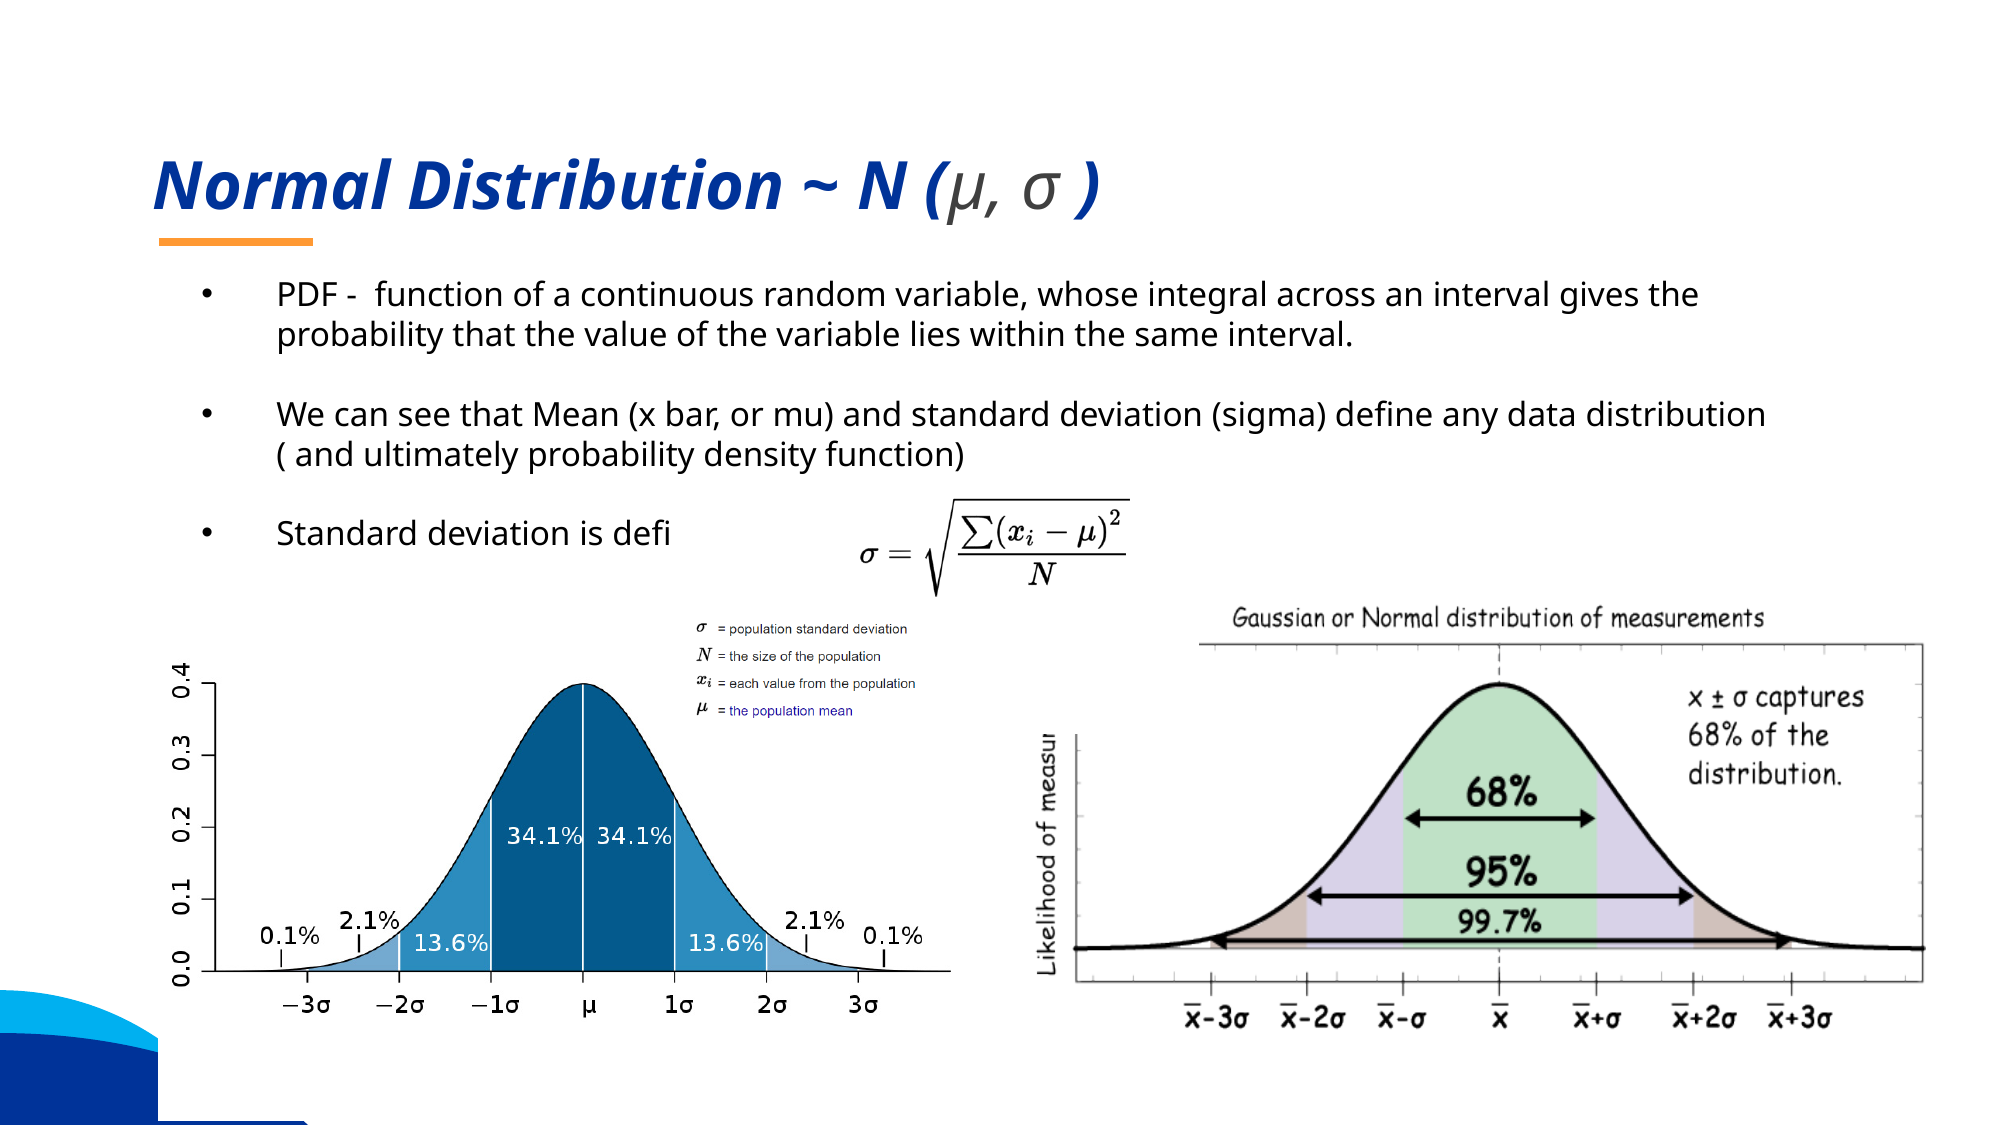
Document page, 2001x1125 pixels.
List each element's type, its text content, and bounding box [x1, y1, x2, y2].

picture [158, 474, 1926, 1121]
text_box PDF - function of a continuous random variable, whose integral across an interval gives the probability that the value of the variable lies within the same interval. We can see that Mean (x bar, or mu) and standard deviation (sigma) define any data distribution ( and ultimately probability density function) Standard deviation is defined as -> [186, 265, 1786, 599]
text_box Normal Distribution ~ N (μ, σ ) [137, 135, 1685, 311]
